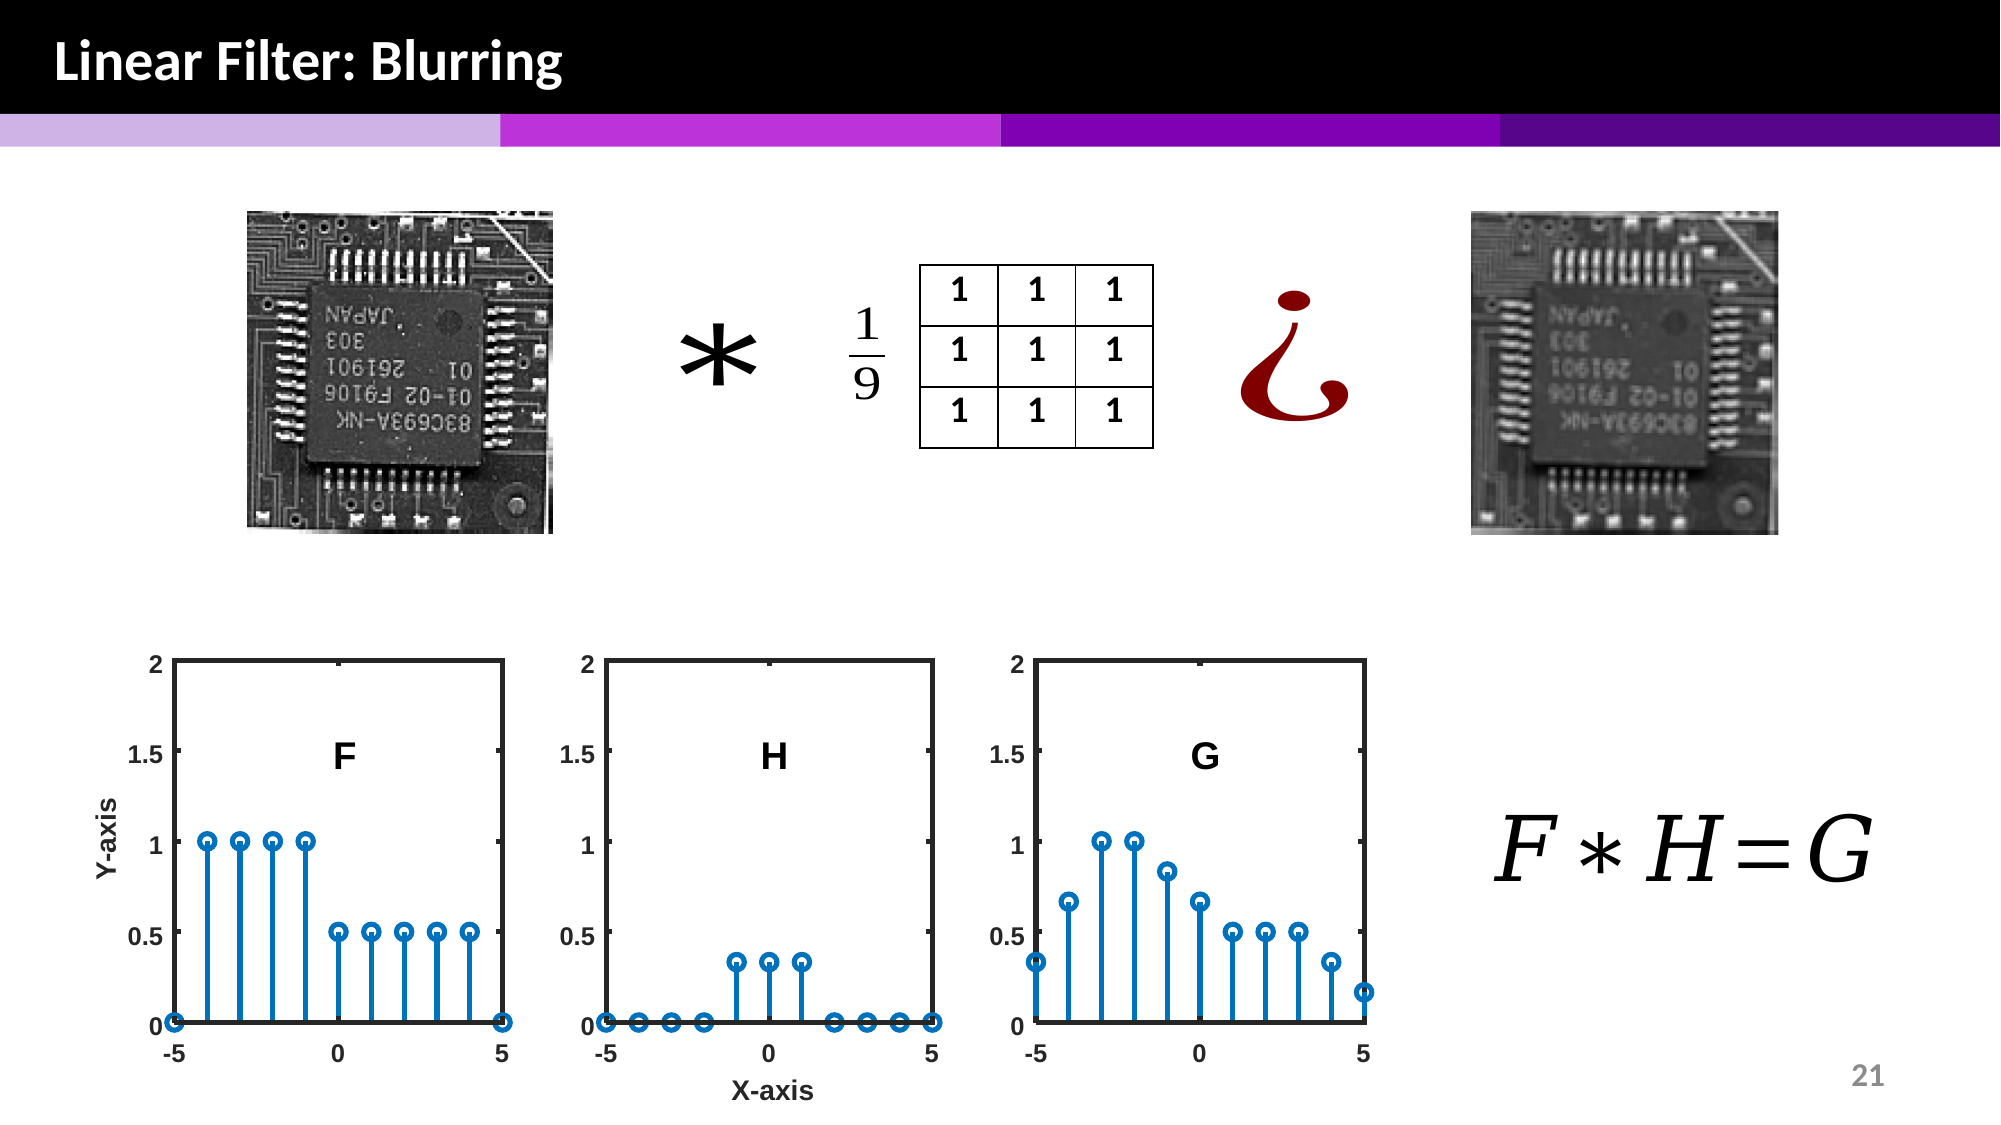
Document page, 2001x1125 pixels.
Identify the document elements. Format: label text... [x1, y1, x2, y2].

table_cell 1 [999, 327, 1075, 386]
table_cell 1 [921, 327, 997, 386]
table_cell 1 [1076, 327, 1152, 386]
list Linear Filter: Blurring [39, 1, 1964, 114]
table_header 1 [921, 266, 997, 325]
table_cell 1 [1076, 388, 1152, 447]
table_cell 1 [921, 388, 997, 447]
table_header 1 [1076, 266, 1152, 325]
picture [0, 39, 1864, 1104]
table_header 1 [999, 266, 1075, 325]
table_cell 1 [999, 388, 1075, 447]
